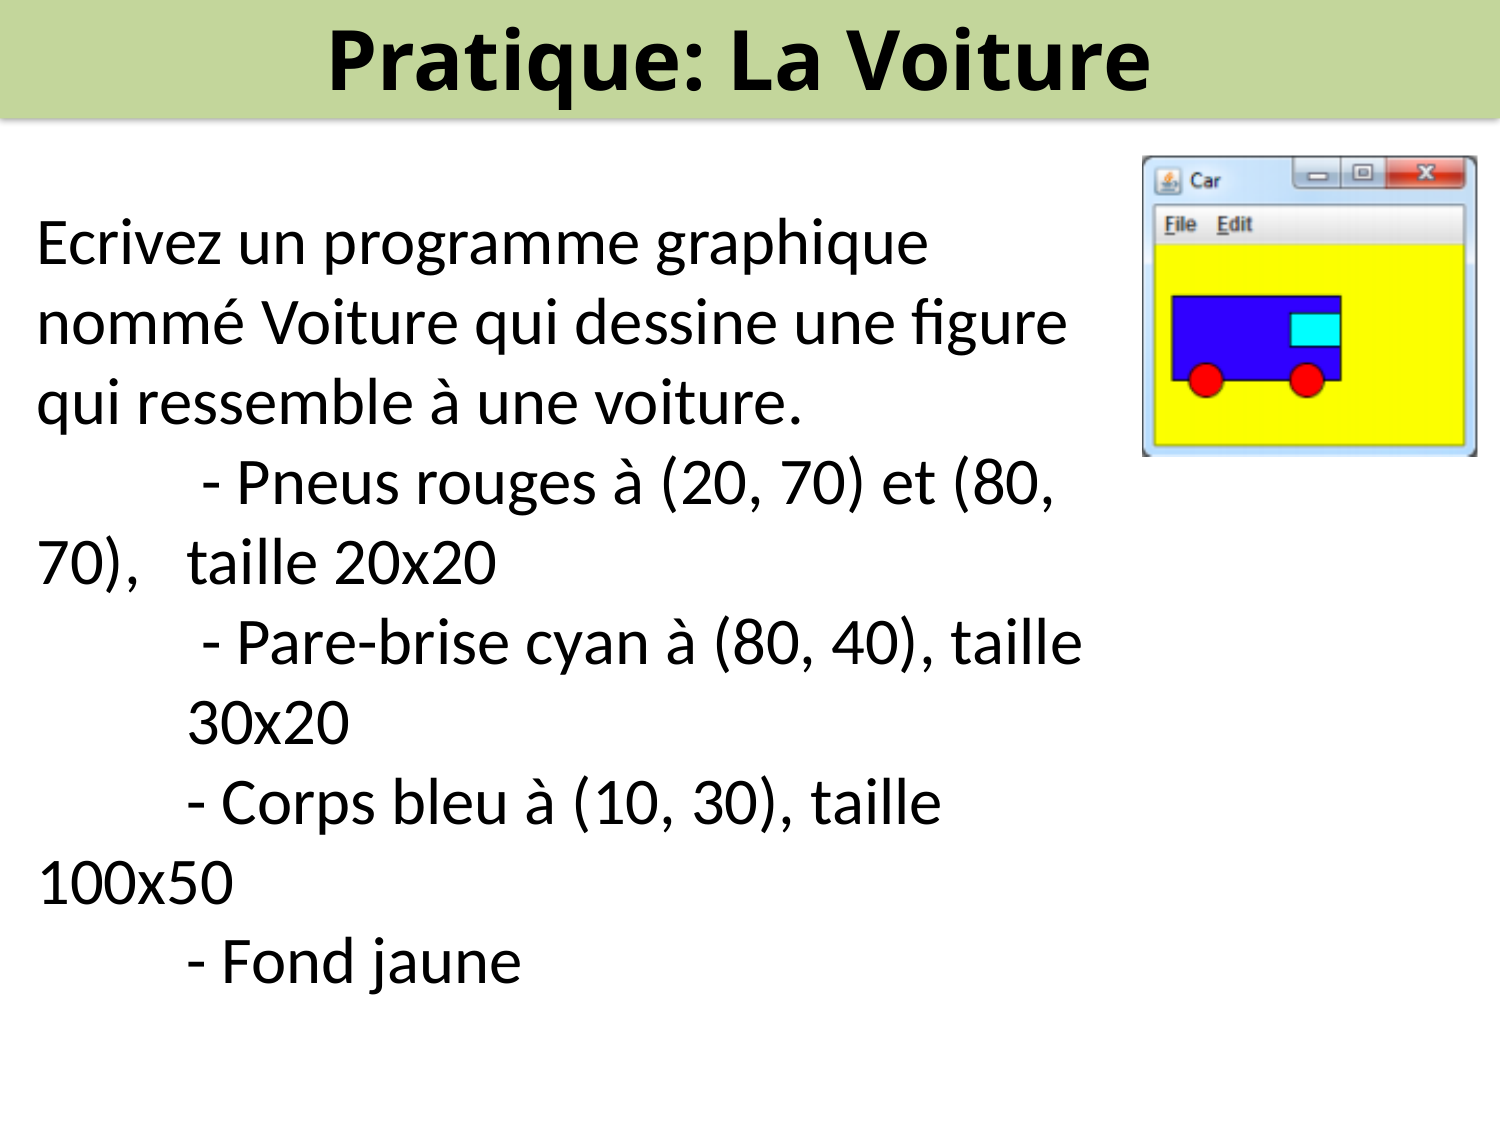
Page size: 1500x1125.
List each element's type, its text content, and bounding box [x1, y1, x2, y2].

picture [1142, 154, 1481, 457]
text_box Ecrivez un programme graphique nommé Voiture qui dessine une figure qui ressemble à une voiture. - Pneus rouges à (20, 70) et (80, 70), taille 20x20 - Pare-brise cyan à (80, 40), taille 30x20 - Corps bleu à (10, 30), taille 100x50 - Fond jaune [21, 190, 1143, 1005]
text_box Pratique: La Voiture [0, 0, 1500, 122]
